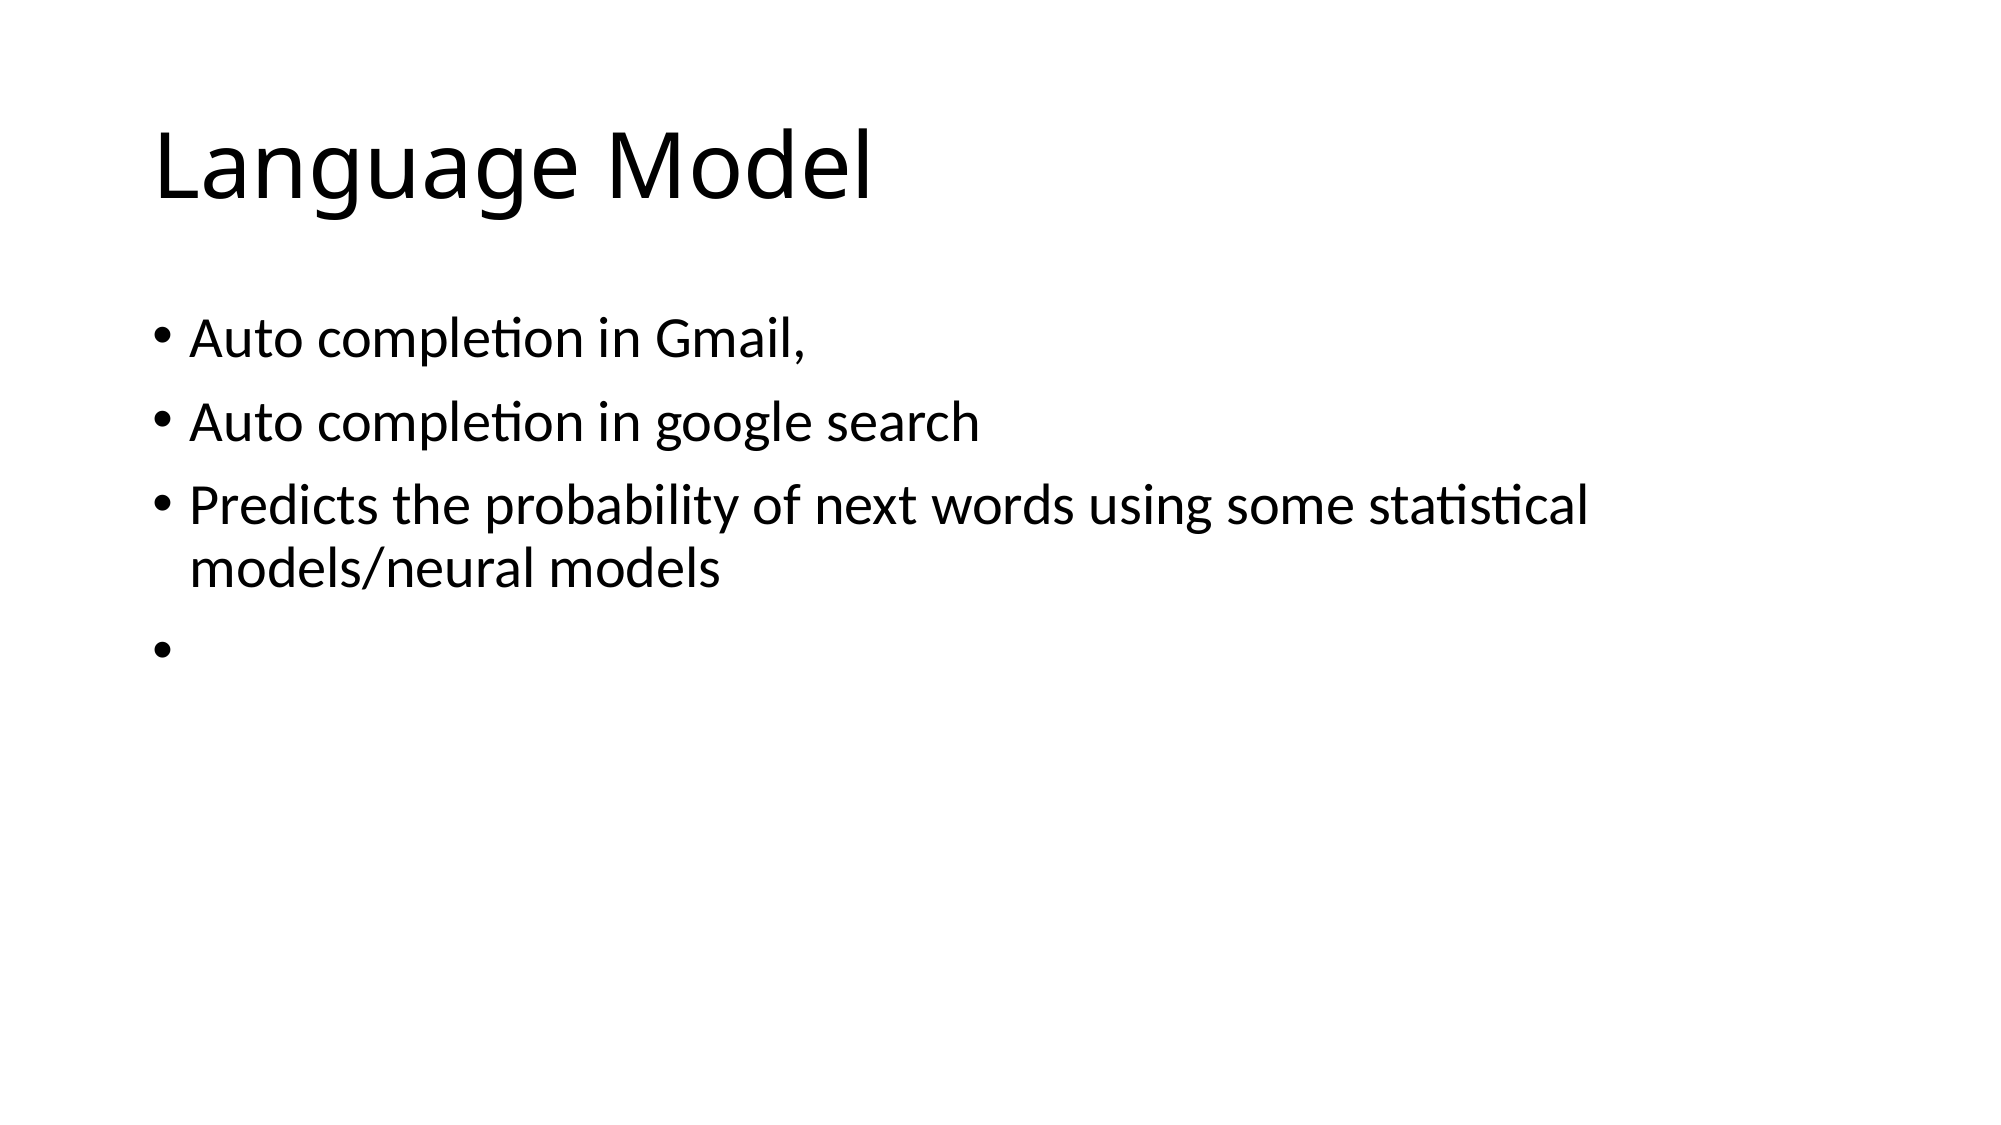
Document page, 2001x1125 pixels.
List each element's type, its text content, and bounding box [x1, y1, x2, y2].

title Language Model [137, 59, 1863, 278]
list Auto completion in Gmail, Auto completion in google search Predicts the probability of next words using some statistical models/neural models [137, 299, 1863, 1014]
